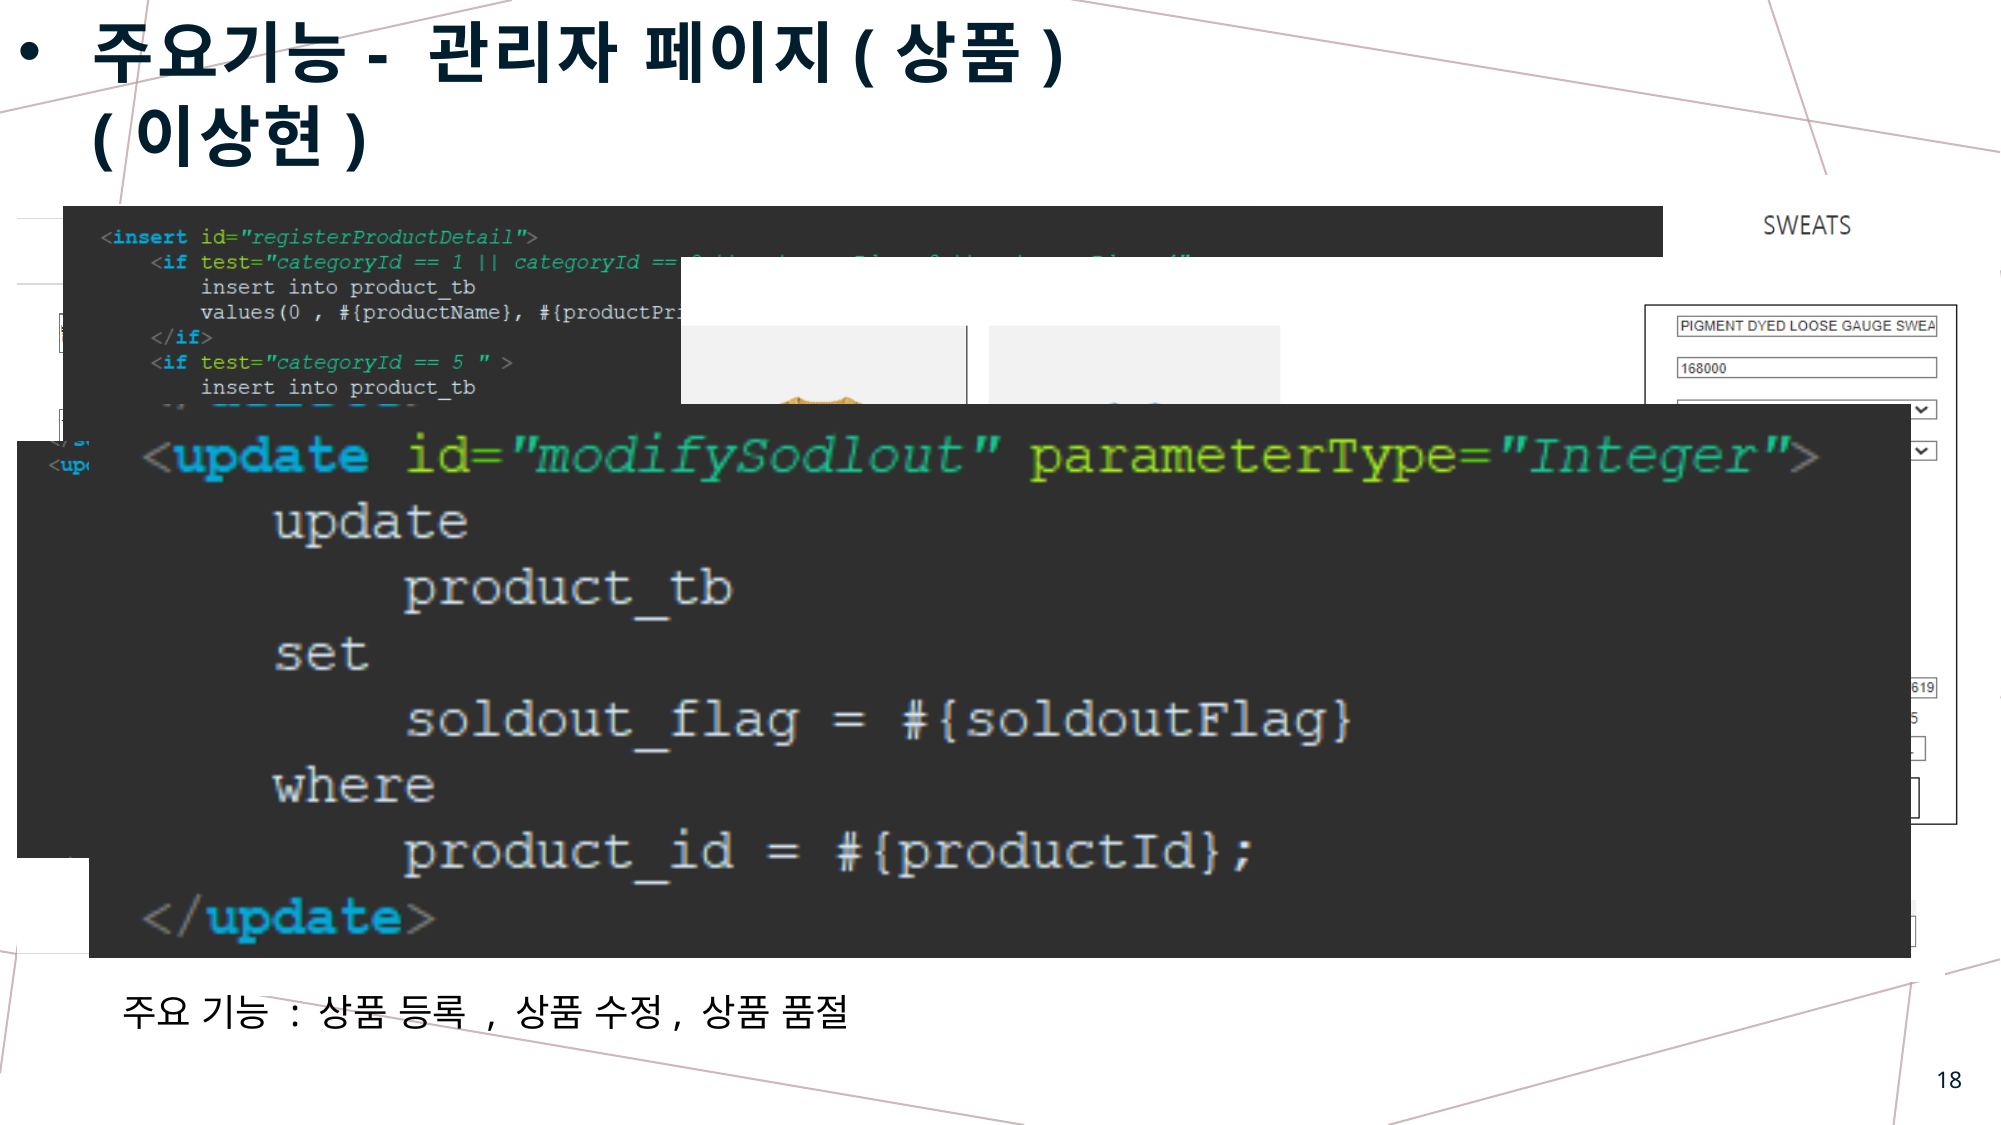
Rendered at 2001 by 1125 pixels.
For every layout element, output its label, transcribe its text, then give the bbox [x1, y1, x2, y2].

picture [17, 175, 2000, 996]
title 주요기능- 관리자 페이지(상품) (이상현) [0, 2, 1151, 176]
text_box 주요 기능 : 상품 등록 , 상품 수정, 상품 품절 [107, 981, 1871, 1042]
slide_number 18 [1903, 1049, 1981, 1110]
